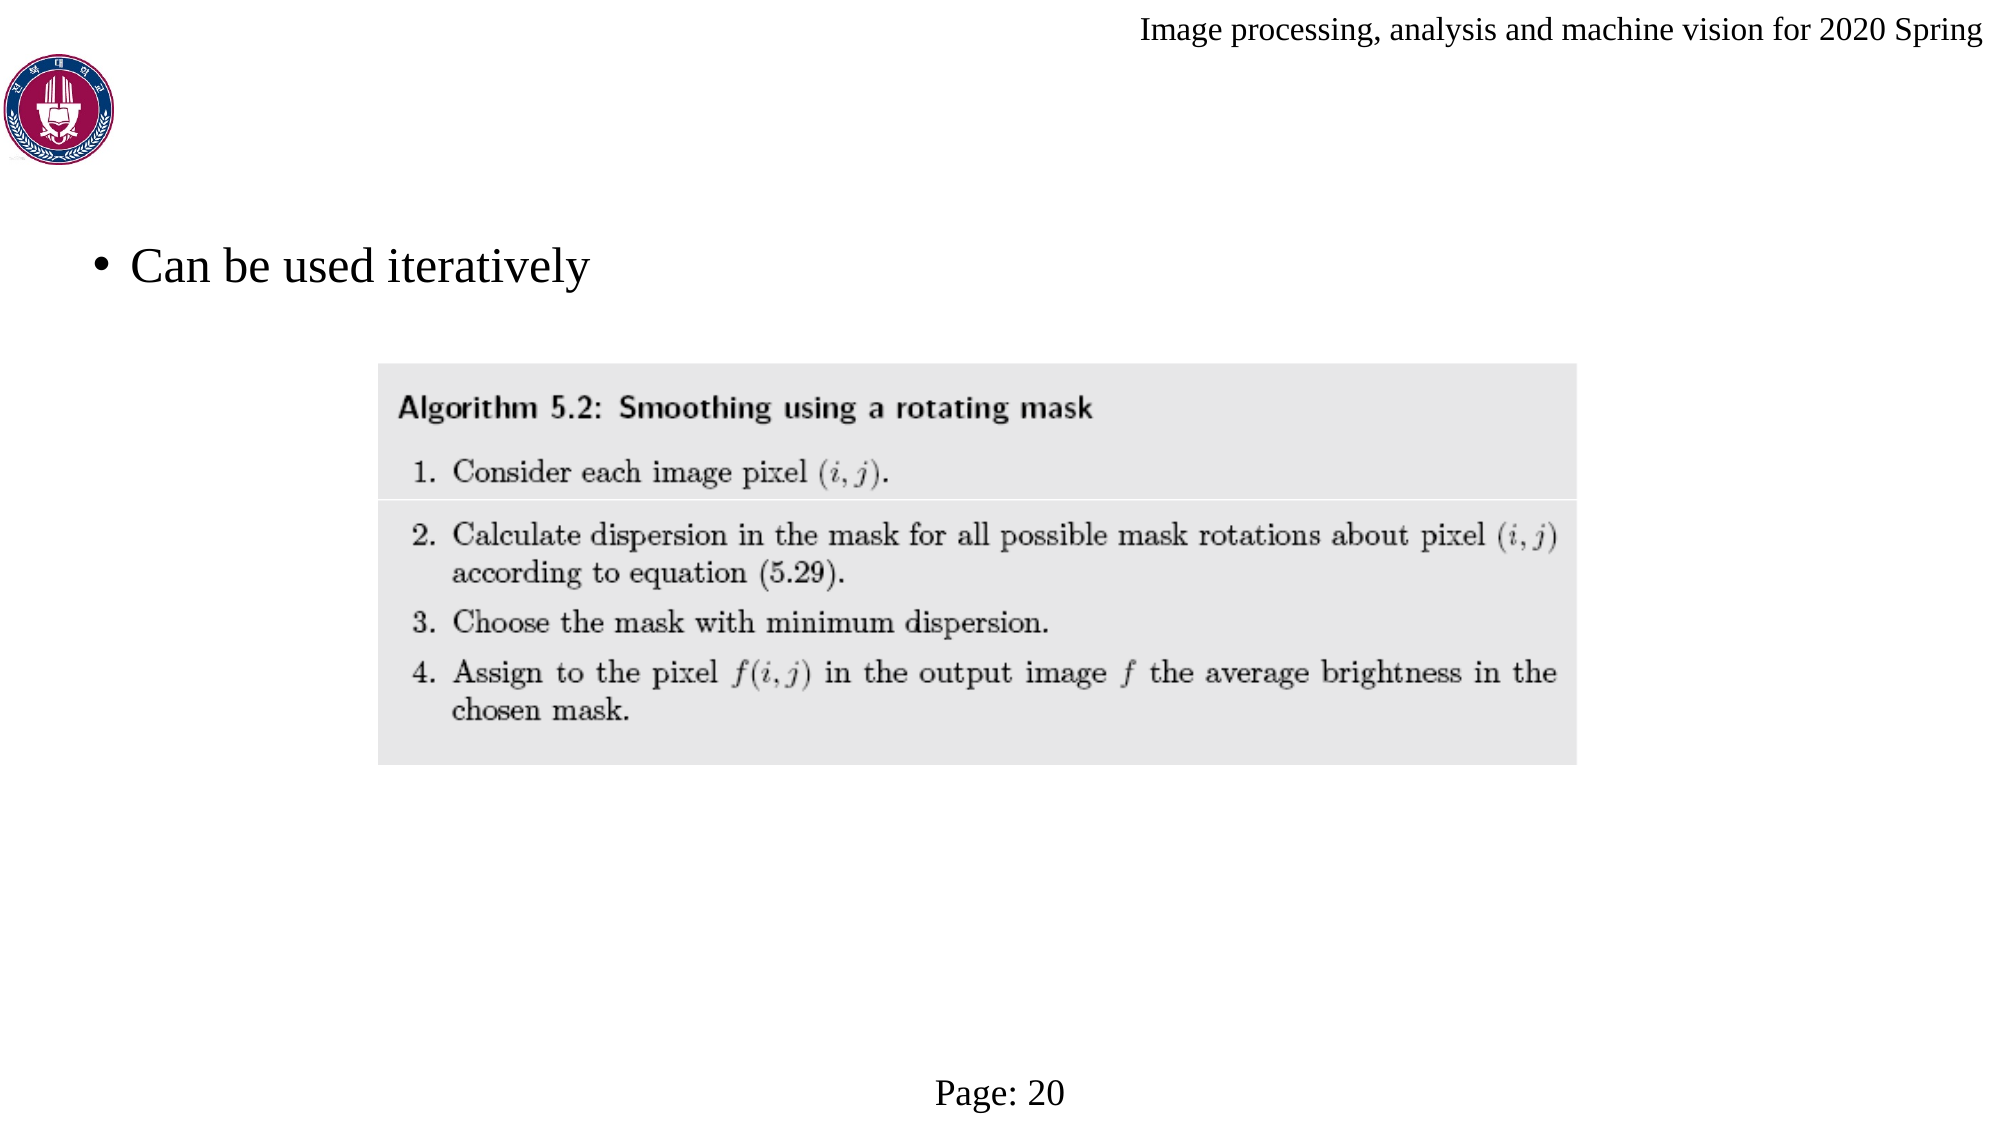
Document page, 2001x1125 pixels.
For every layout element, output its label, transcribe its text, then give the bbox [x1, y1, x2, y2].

list Can be used iteratively [78, 231, 1922, 993]
picture [378, 362, 1579, 765]
picture [3, 54, 114, 165]
